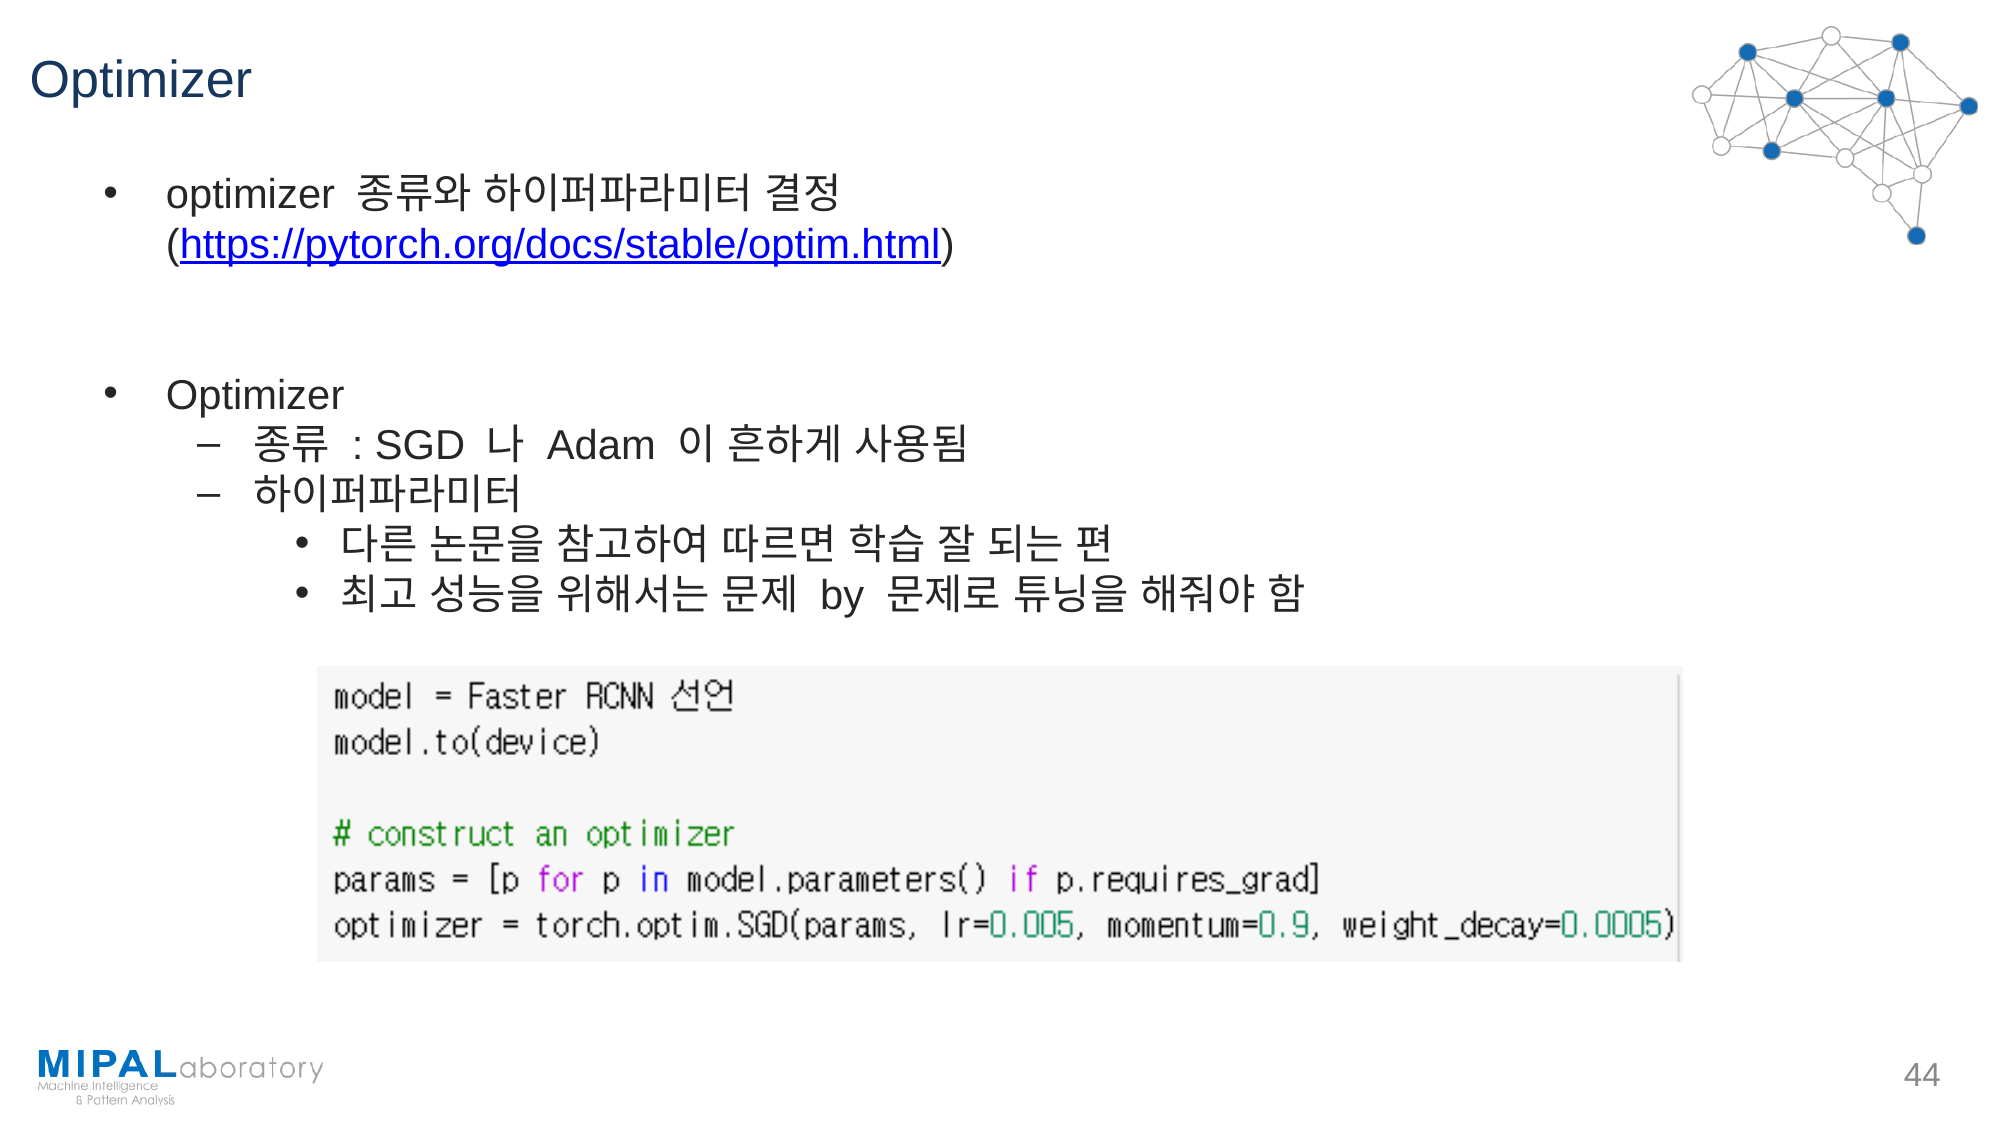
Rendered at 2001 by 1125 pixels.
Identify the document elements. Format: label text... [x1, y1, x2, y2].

picture [316, 666, 1684, 962]
slide_number ‹#› [1494, 1042, 1961, 1103]
list optimizer 종류와 하이퍼파라미터 결정 (https://pytorch.org/docs/stable/optim.html) Optimizer 종류 : SGD 나 Adam 이 흔하게 사용됨 하이퍼파라미터 다른 논문을 참고하여 따르면 학습 잘 되는 편 최고 성능을 위해서는 문제 by 문제로 튜닝을 해줘야 함 [70, 157, 1930, 1035]
picture [38, 1050, 323, 1106]
picture [1692, 26, 1978, 245]
title Optimizer [9, 13, 1810, 140]
